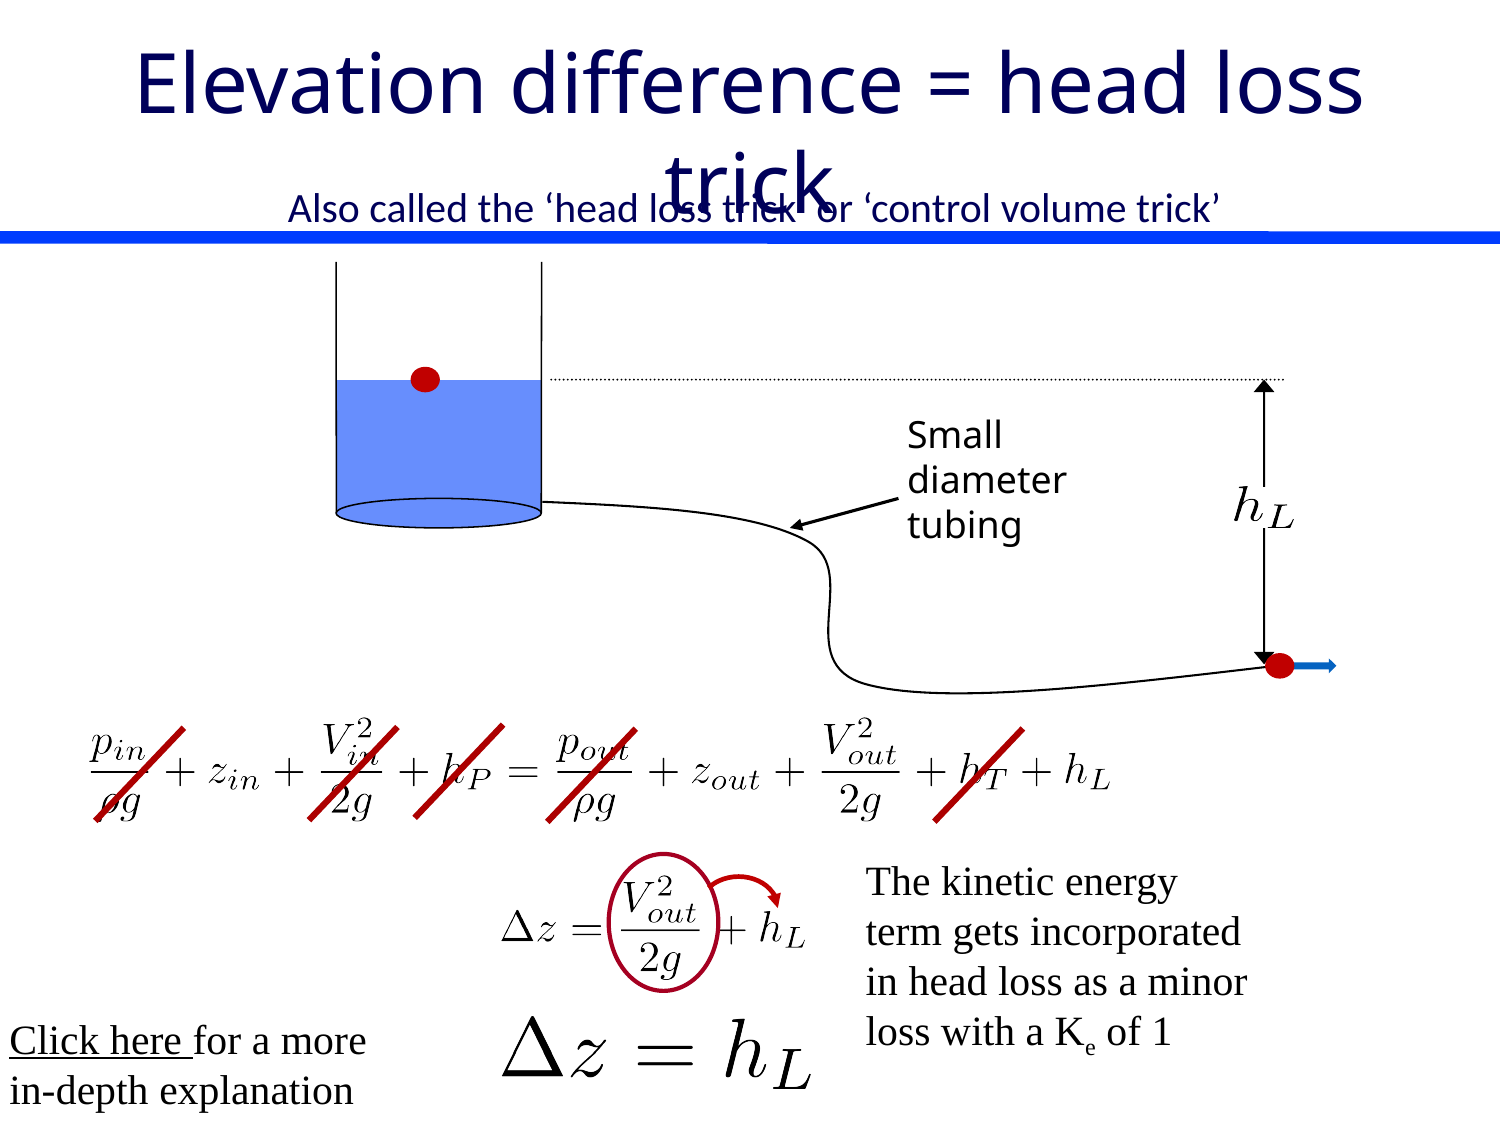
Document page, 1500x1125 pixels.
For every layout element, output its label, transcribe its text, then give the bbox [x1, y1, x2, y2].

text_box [335, 261, 1336, 706]
picture [88, 717, 1110, 823]
title Elevation difference = head loss trick [86, 36, 1414, 224]
picture [501, 874, 608, 980]
picture [501, 1016, 811, 1090]
text_box Also called the ‘head loss trick’ or ‘control volume trick’ [273, 173, 1238, 238]
text_box Click here for a more in-depth explanation [0, 1005, 412, 1120]
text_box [608, 845, 1269, 1064]
